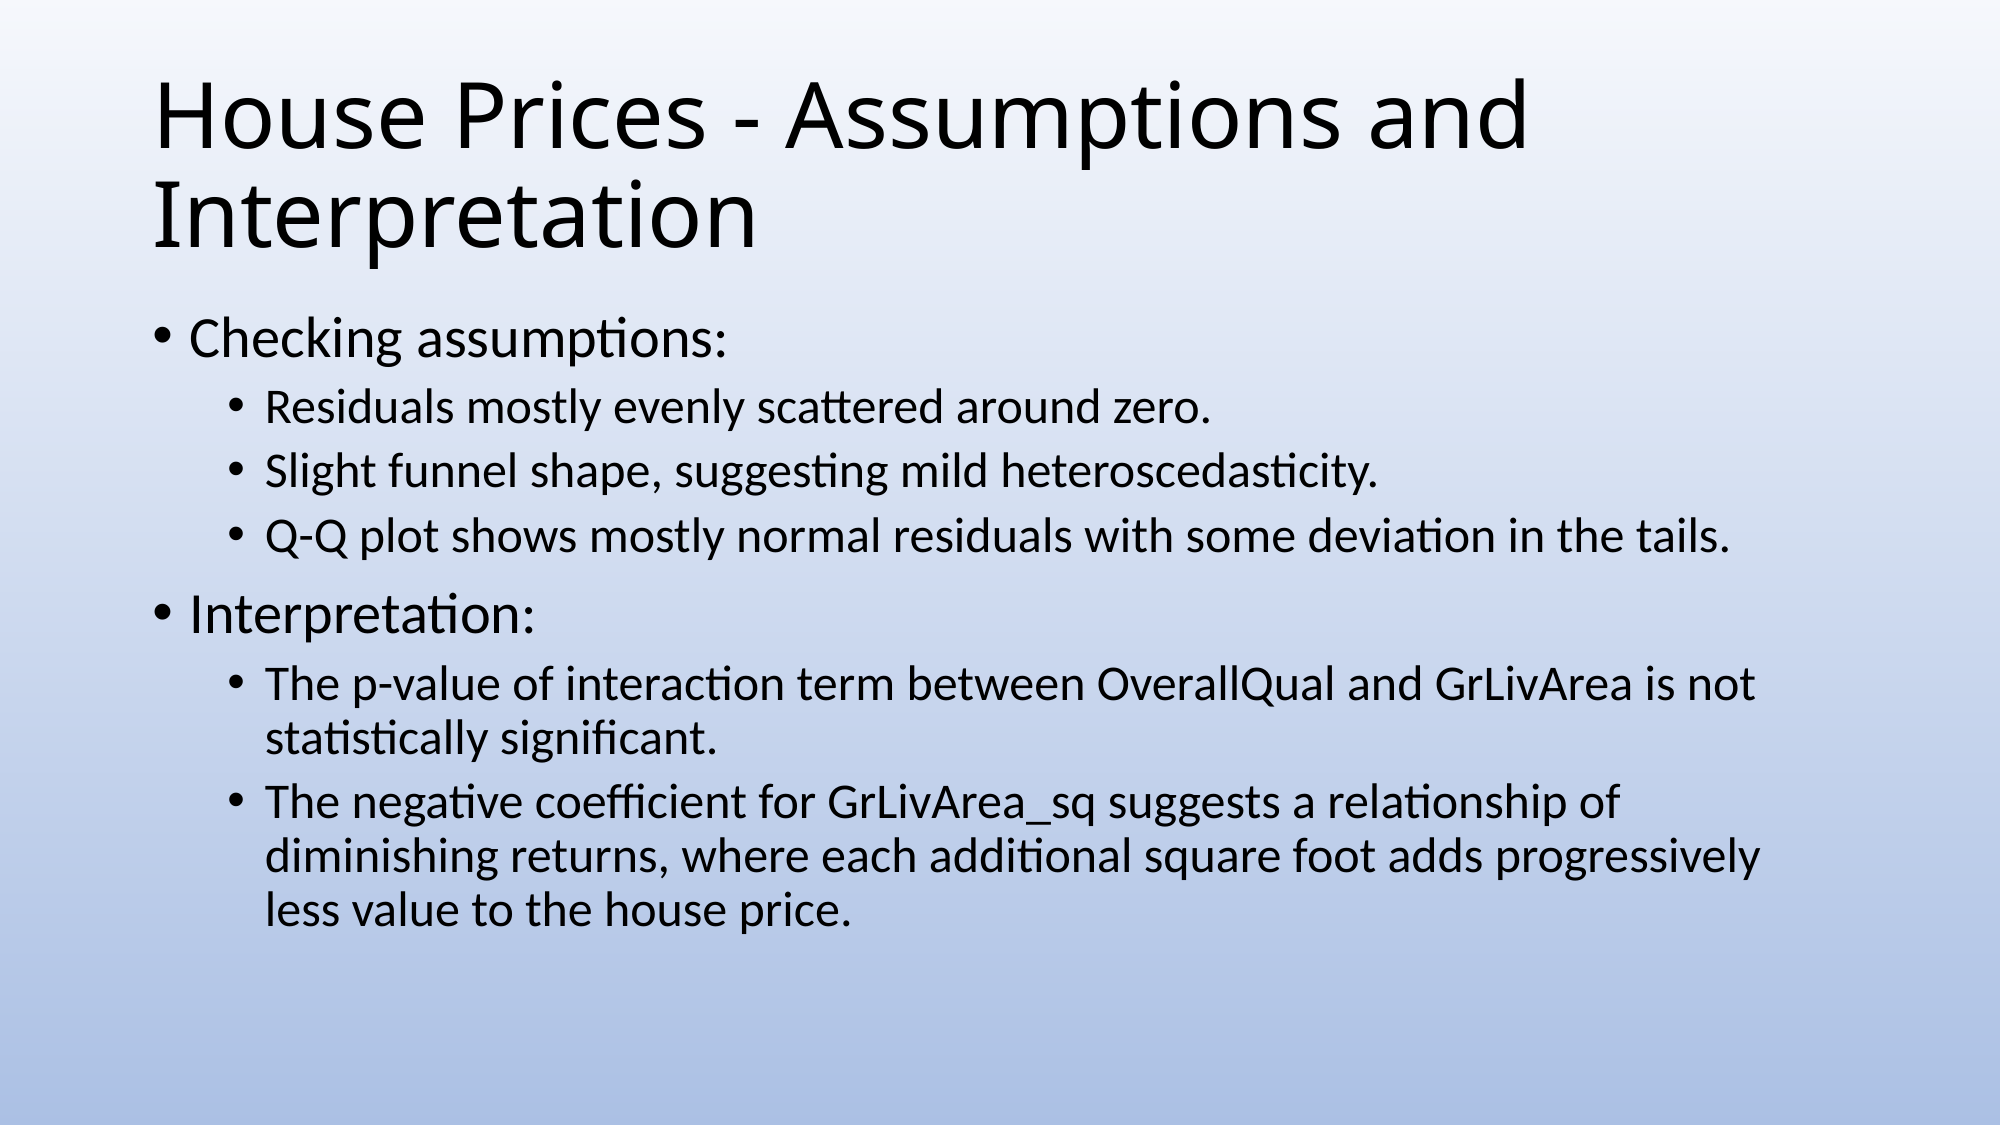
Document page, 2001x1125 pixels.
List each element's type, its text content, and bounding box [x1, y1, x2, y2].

list Checking assumptions: Residuals mostly evenly scattered around zero. Slight funnel shape, suggesting mild heteroscedasticity. Q-Q plot shows mostly normal residuals with some deviation in the tails. Interpretation: The p-value of interaction term between OverallQual and GrLivArea is not statistically significant. The negative coefficient for GrLivArea_sq suggests a relationship of diminishing returns, where each additional square foot adds progressively less value to the house price. [137, 299, 1863, 1014]
title House Prices - Assumptions and Interpretation [137, 59, 1878, 278]
